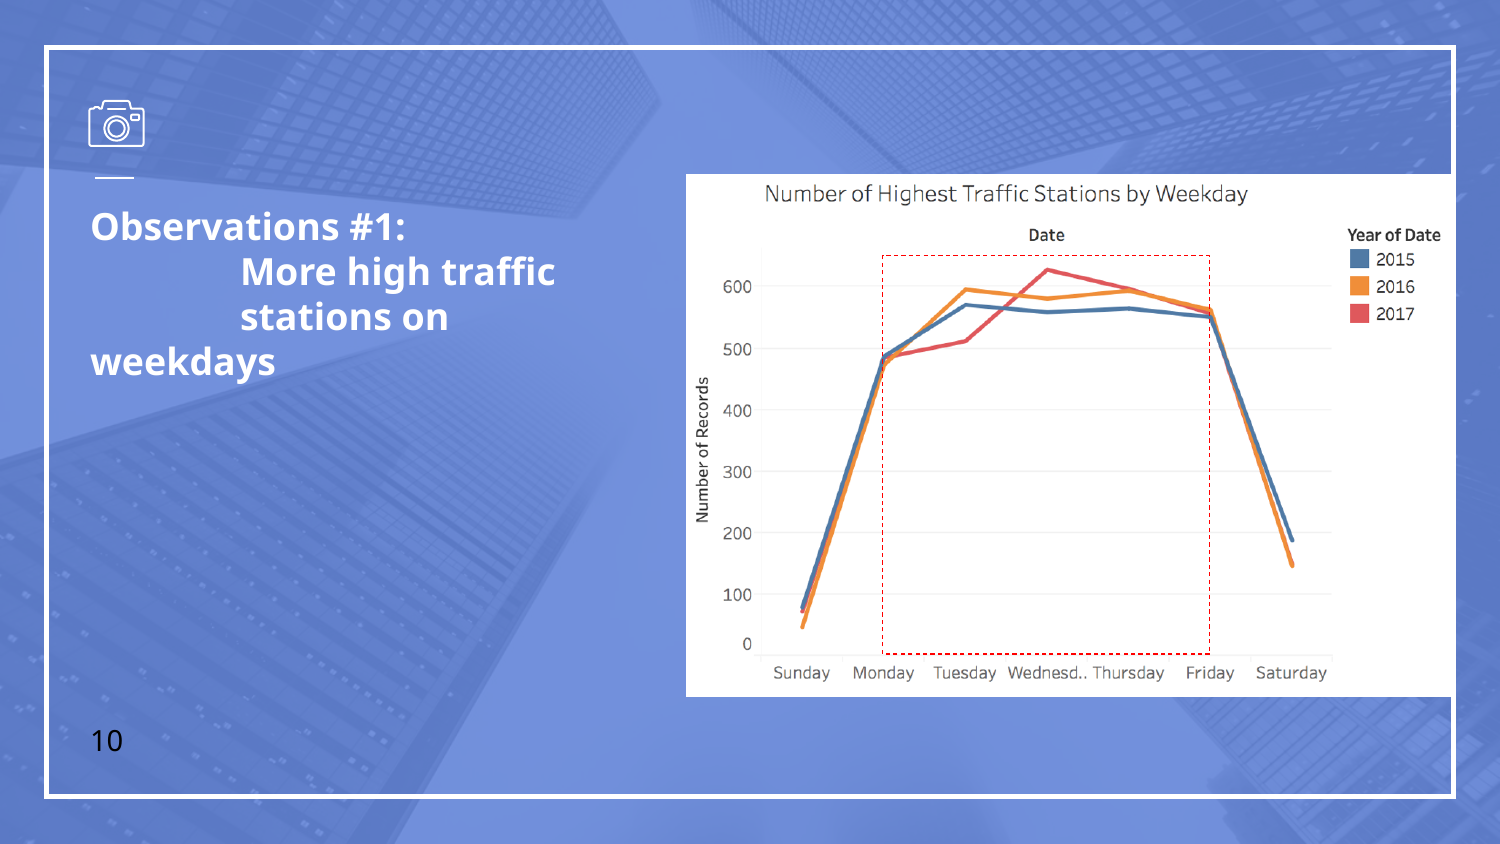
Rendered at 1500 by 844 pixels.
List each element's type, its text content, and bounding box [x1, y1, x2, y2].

title Observations #1: More high traffic stations on weekdays [75, 187, 627, 322]
slide_number 10 [75, 687, 165, 777]
picture [685, 174, 1453, 697]
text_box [89, 100, 144, 147]
